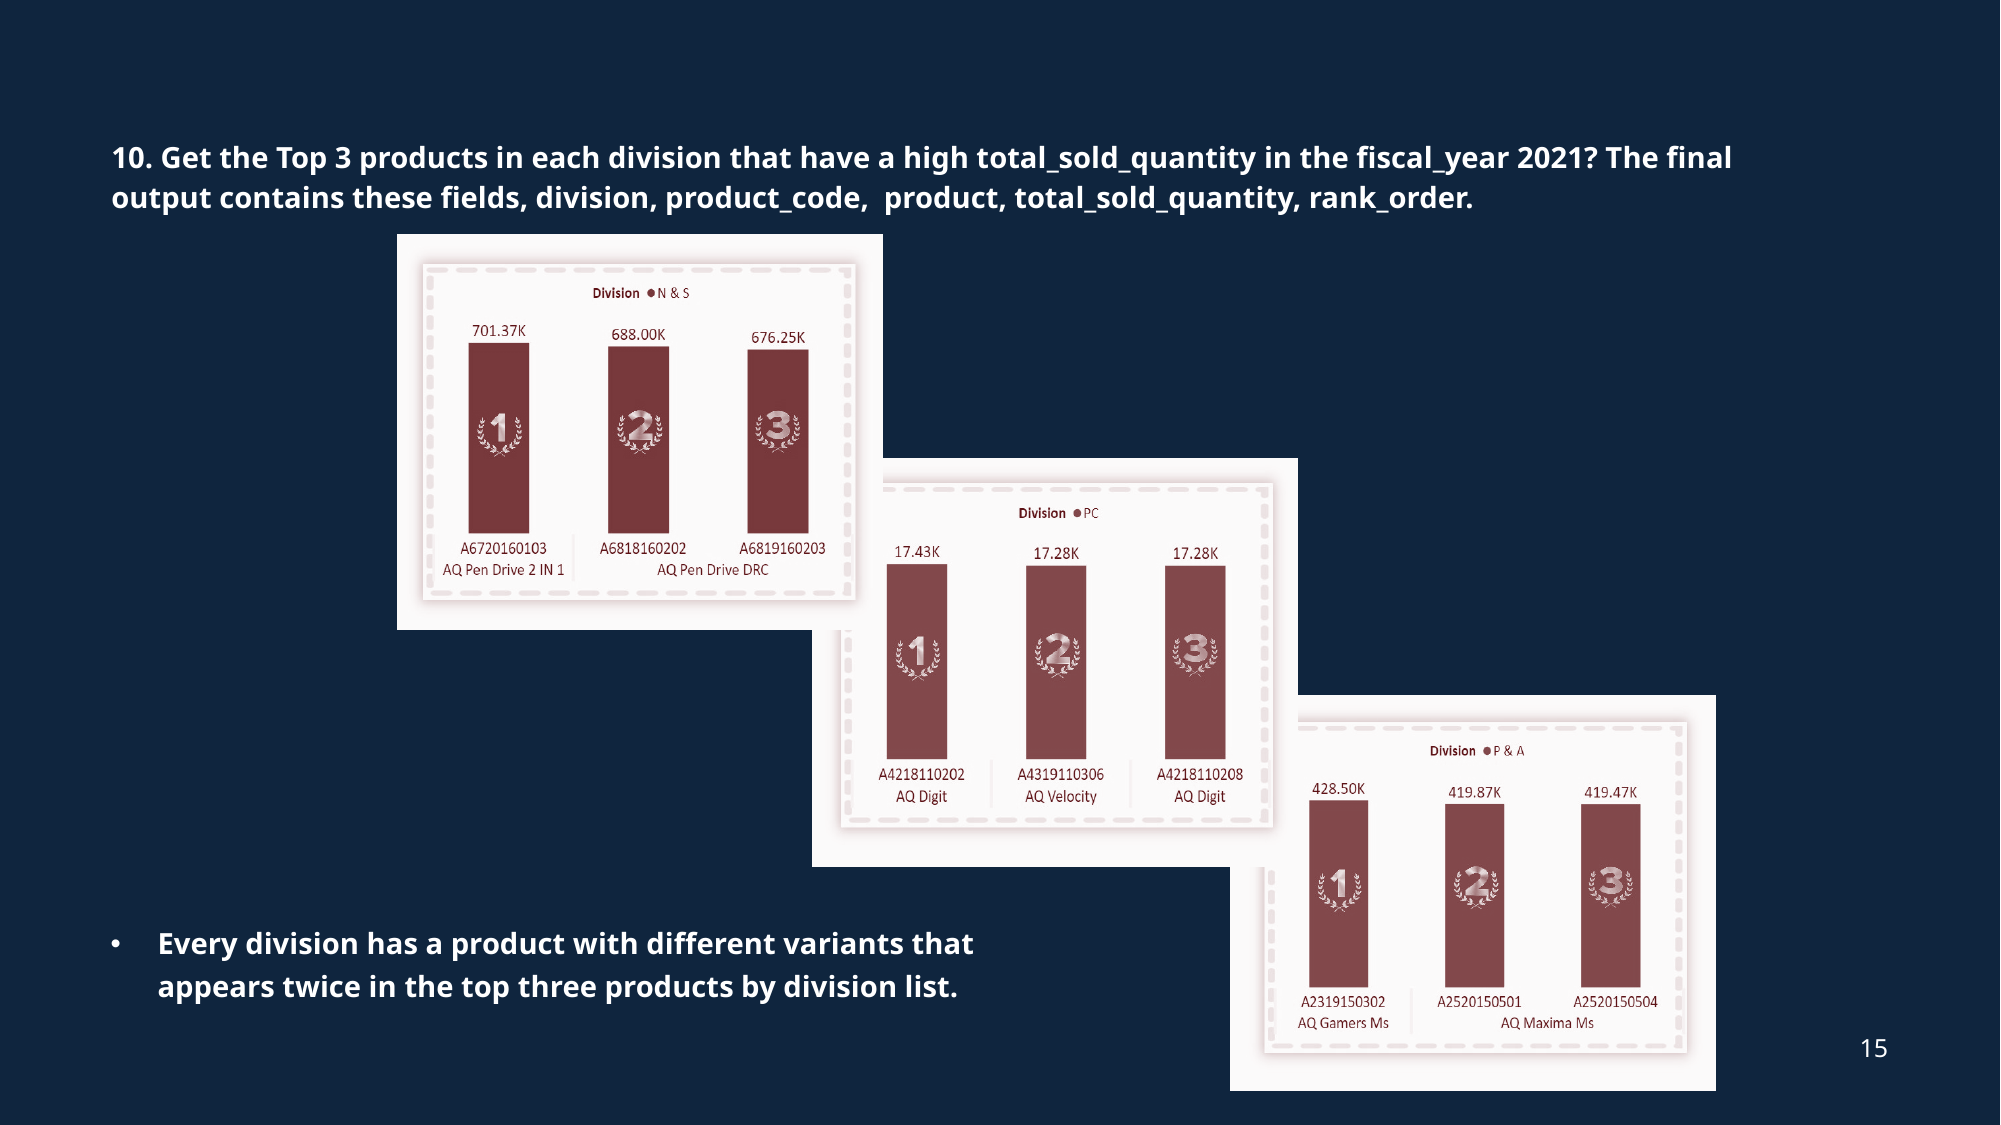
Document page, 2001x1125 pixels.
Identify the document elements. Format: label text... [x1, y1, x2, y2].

title 10. Get the Top 3 products in each division that have a high total_sold_quantity in the fiscal_year 2021? The final output contains these fields, division, product_code, product, total_sold_quantity, rank_order. [96, 83, 1822, 267]
text_box 15 [1836, 1019, 1912, 1080]
text_box Every division has a product with different variants that appears twice in the top three products by division list. [93, 910, 1094, 1011]
picture [396, 234, 1716, 1091]
